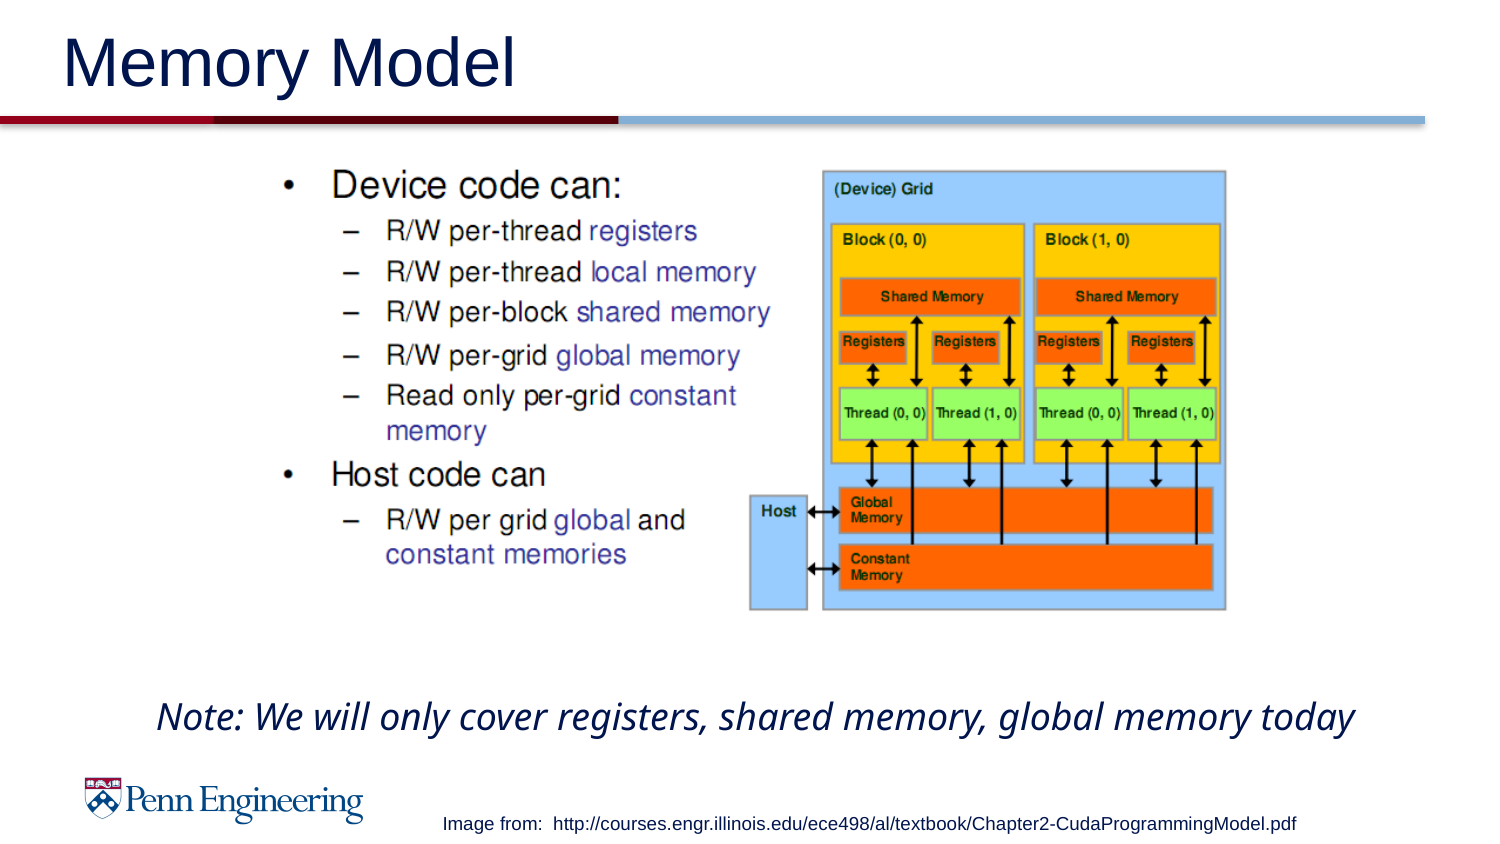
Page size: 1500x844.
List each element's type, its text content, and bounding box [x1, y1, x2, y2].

text_box Note: We will only cover registers, shared memory, global memory today [141, 685, 1371, 746]
text_box Image from: http://courses.engr.illinois.edu/ece498/al/textbook/Chapter2-CudaProgrammingModel.pdf [187, 806, 1313, 841]
picture [75, 770, 372, 828]
picture [254, 138, 1246, 627]
title Memory Model [50, 2, 1401, 117]
